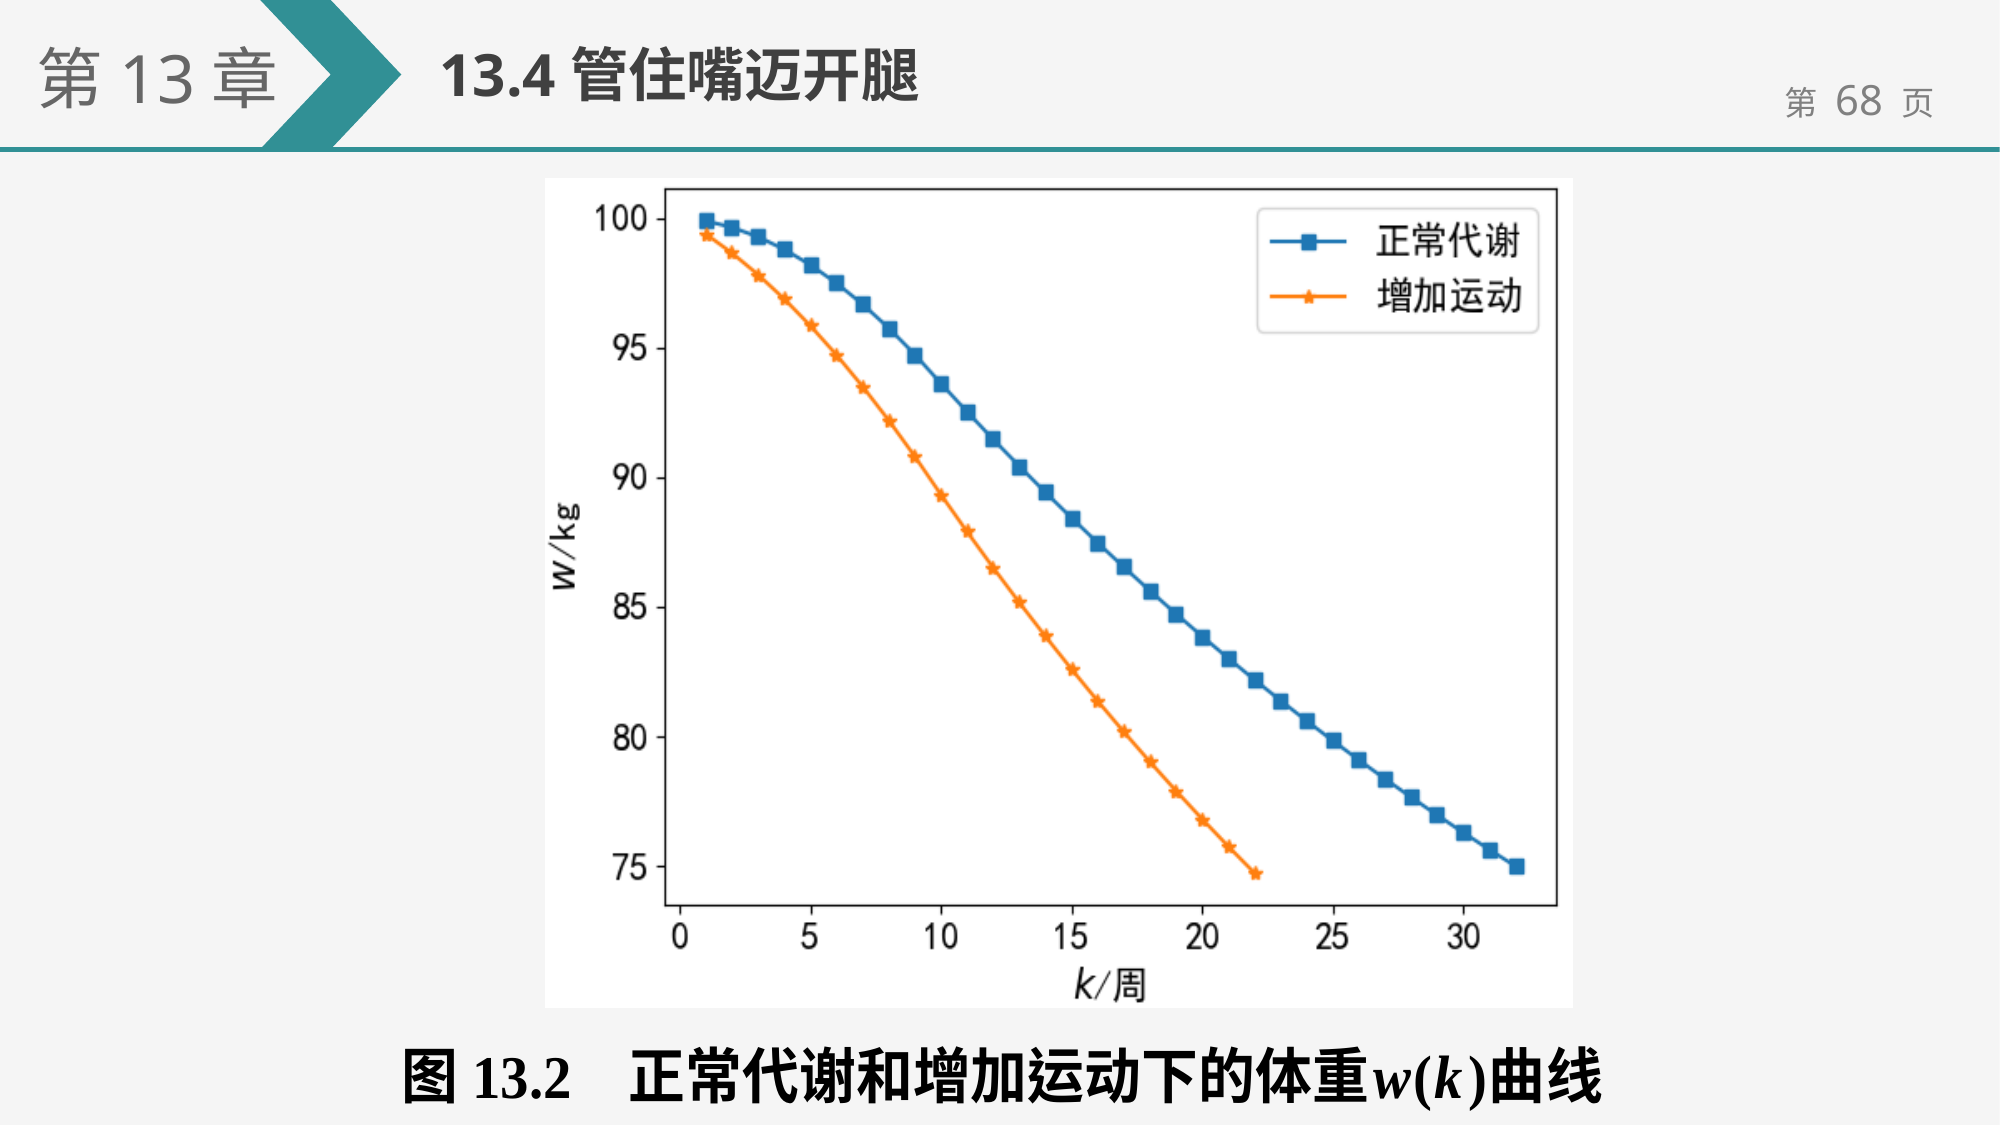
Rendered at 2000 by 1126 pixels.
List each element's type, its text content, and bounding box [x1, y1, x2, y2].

text_box 13.4管住嘴迈开腿 [424, 31, 1366, 116]
text_box [258, 0, 403, 148]
text_box 第13章 [21, 29, 294, 125]
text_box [75, 153, 1924, 1126]
